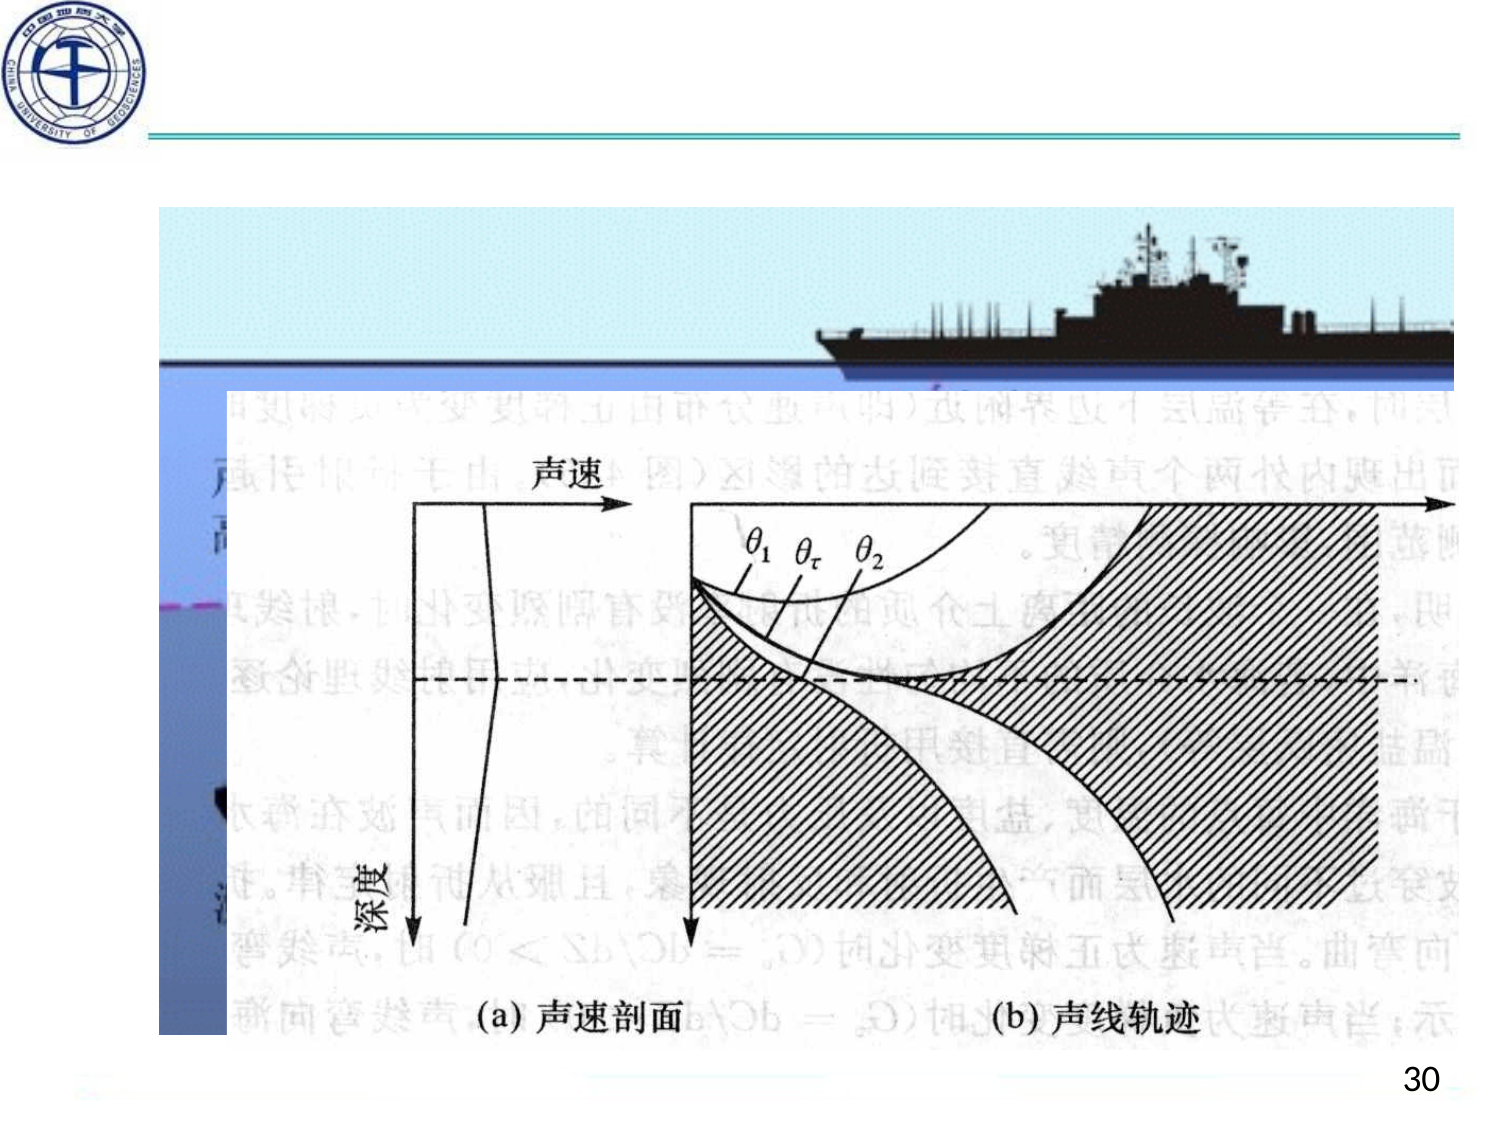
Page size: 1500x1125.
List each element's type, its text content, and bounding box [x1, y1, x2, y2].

picture [0, 0, 1500, 1125]
text_box 30 [1387, 1046, 1500, 1125]
